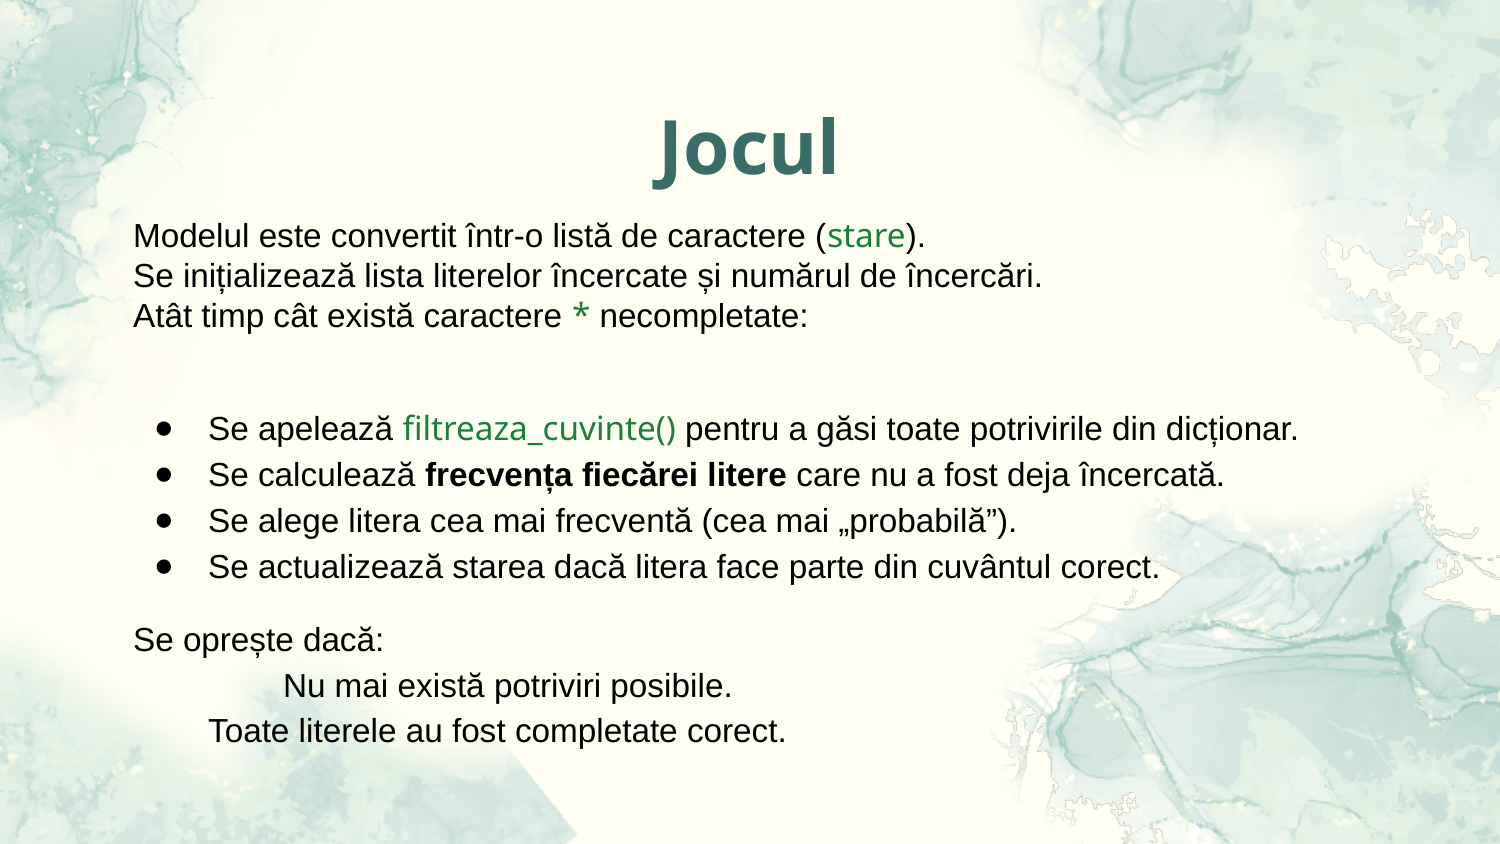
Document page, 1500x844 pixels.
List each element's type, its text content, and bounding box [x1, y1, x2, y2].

list Modelul este convertit într-o listă de caractere (stare). Se inițializează lista literelor încercate și numărul de încercări. Atât timp cât există caractere * necompletate: Se apelează filtreaza_cuvinte() pentru a găsi toate potrivirile din dicționar. Se calculează frecvența fiecărei litere care nu a fost deja încercată. Se alege litera cea mai frecventă (cea mai „probabilă”). Se actualizează starea dacă litera face parte din cuvântul corect. Se oprește dacă: Nu mai există potriviri posibile. Toate literele au fost completate corect. [118, 201, 1382, 730]
title Jocul [118, 88, 1382, 201]
